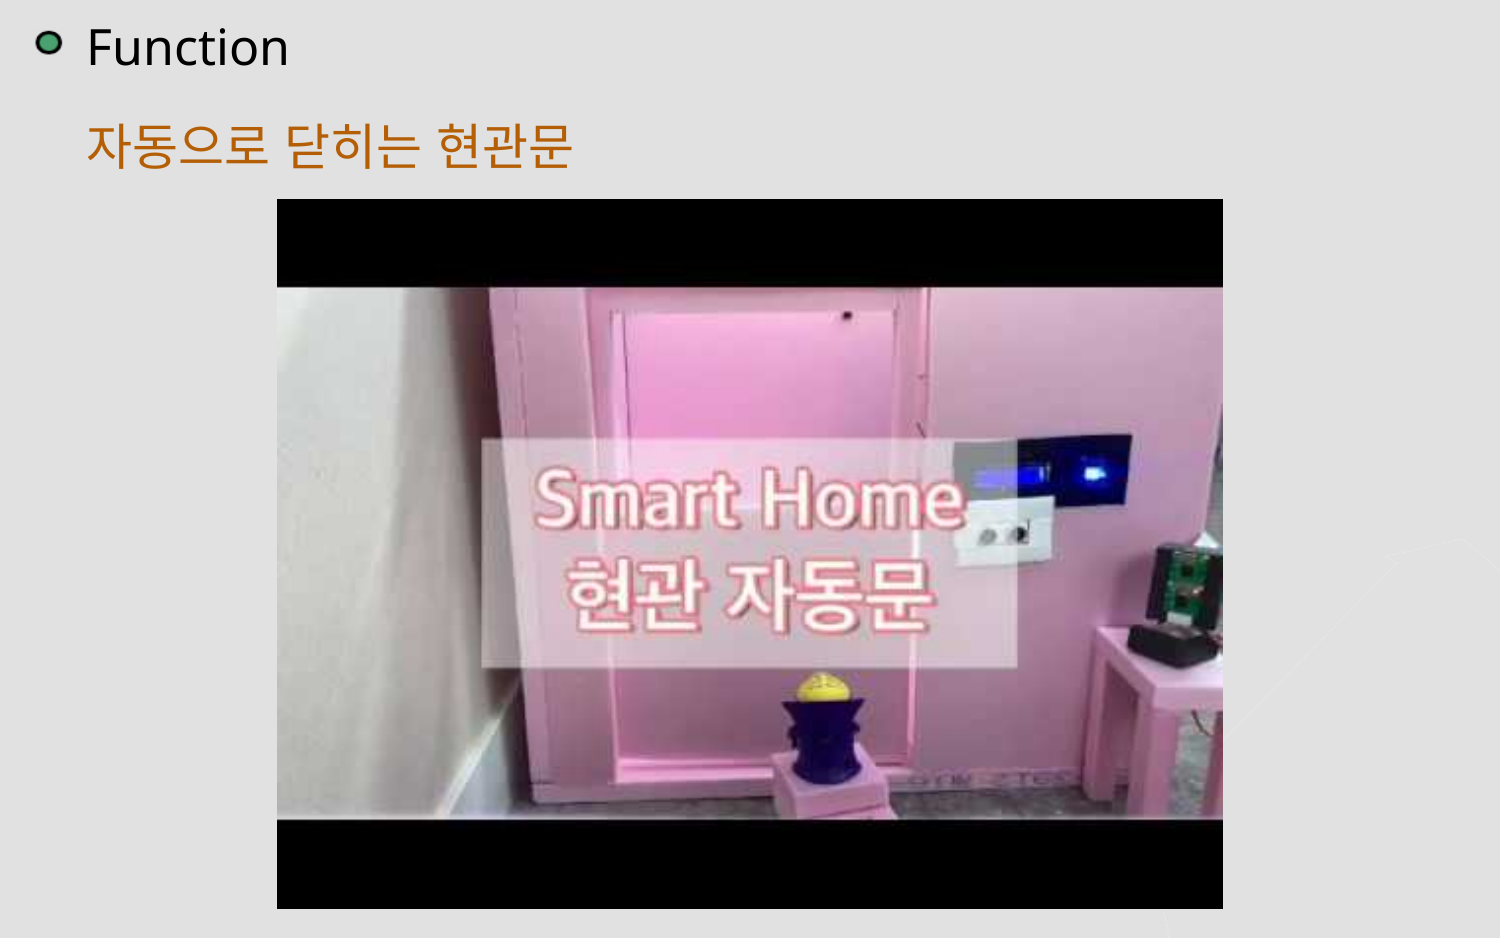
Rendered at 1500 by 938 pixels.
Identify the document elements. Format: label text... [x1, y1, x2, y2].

picture [0, 0, 1500, 938]
title Function [71, 0, 1470, 101]
text_box 자동으로 닫히는 현관문 [71, 100, 1151, 202]
